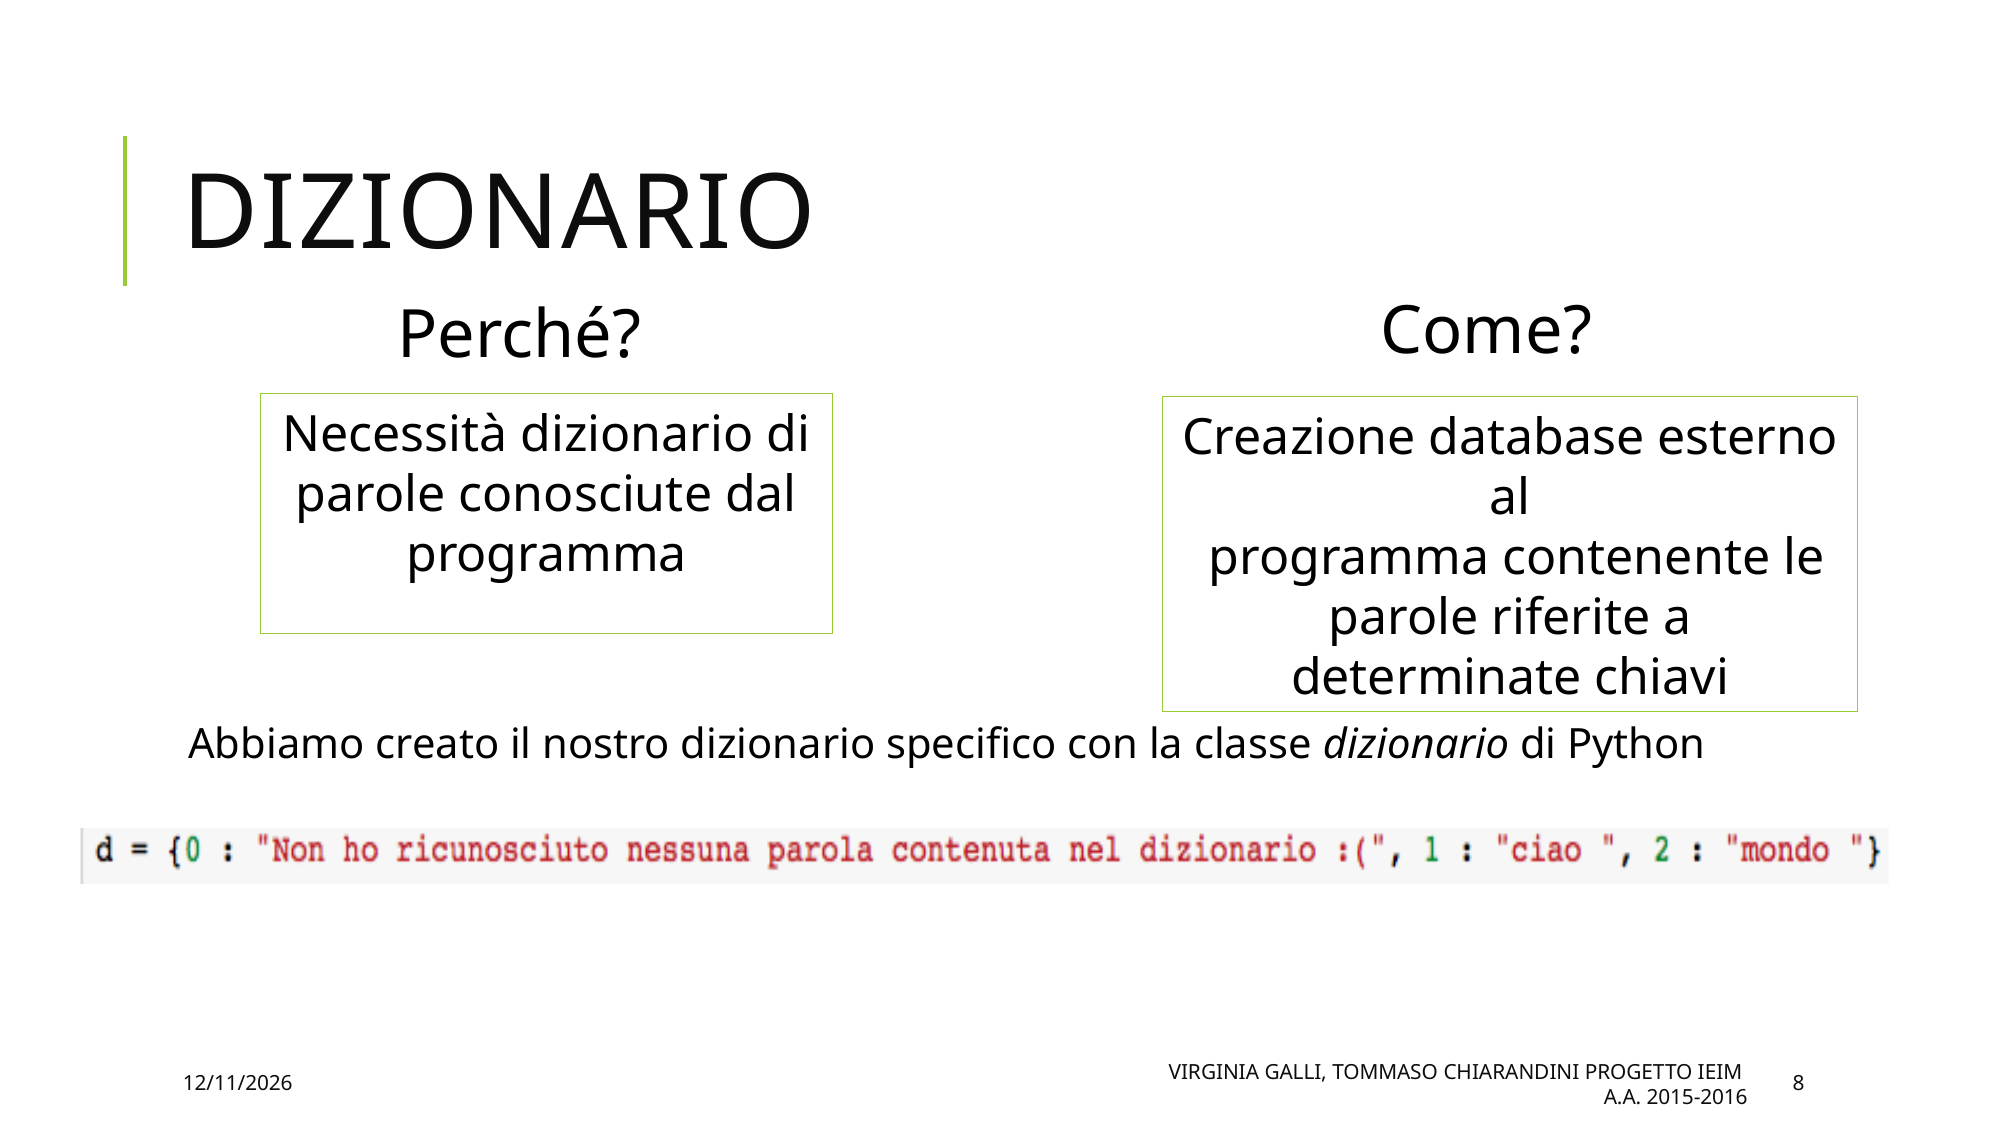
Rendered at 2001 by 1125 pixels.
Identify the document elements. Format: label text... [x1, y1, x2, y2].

text_box Perché? [344, 283, 694, 378]
slide_number 8 [1777, 1061, 1938, 1107]
footer Virginia Galli, Tommaso Chiarandini Progetto IEIM A.A. 2015-2016 [794, 1061, 1763, 1107]
text_box Come? [1365, 279, 1608, 375]
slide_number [168, 1061, 522, 1107]
title Dizionario [168, 96, 1763, 342]
text_box Creazione database esterno al programma contenente le parole riferite a determinate chiavi [1162, 396, 1858, 712]
picture [75, 827, 1889, 884]
text_box Abbiamo creato il nostro dizionario specifico con la classe dizionario di Python [173, 709, 1721, 775]
text_box Necessità dizionario di parole conosciute dal programma [260, 393, 833, 634]
